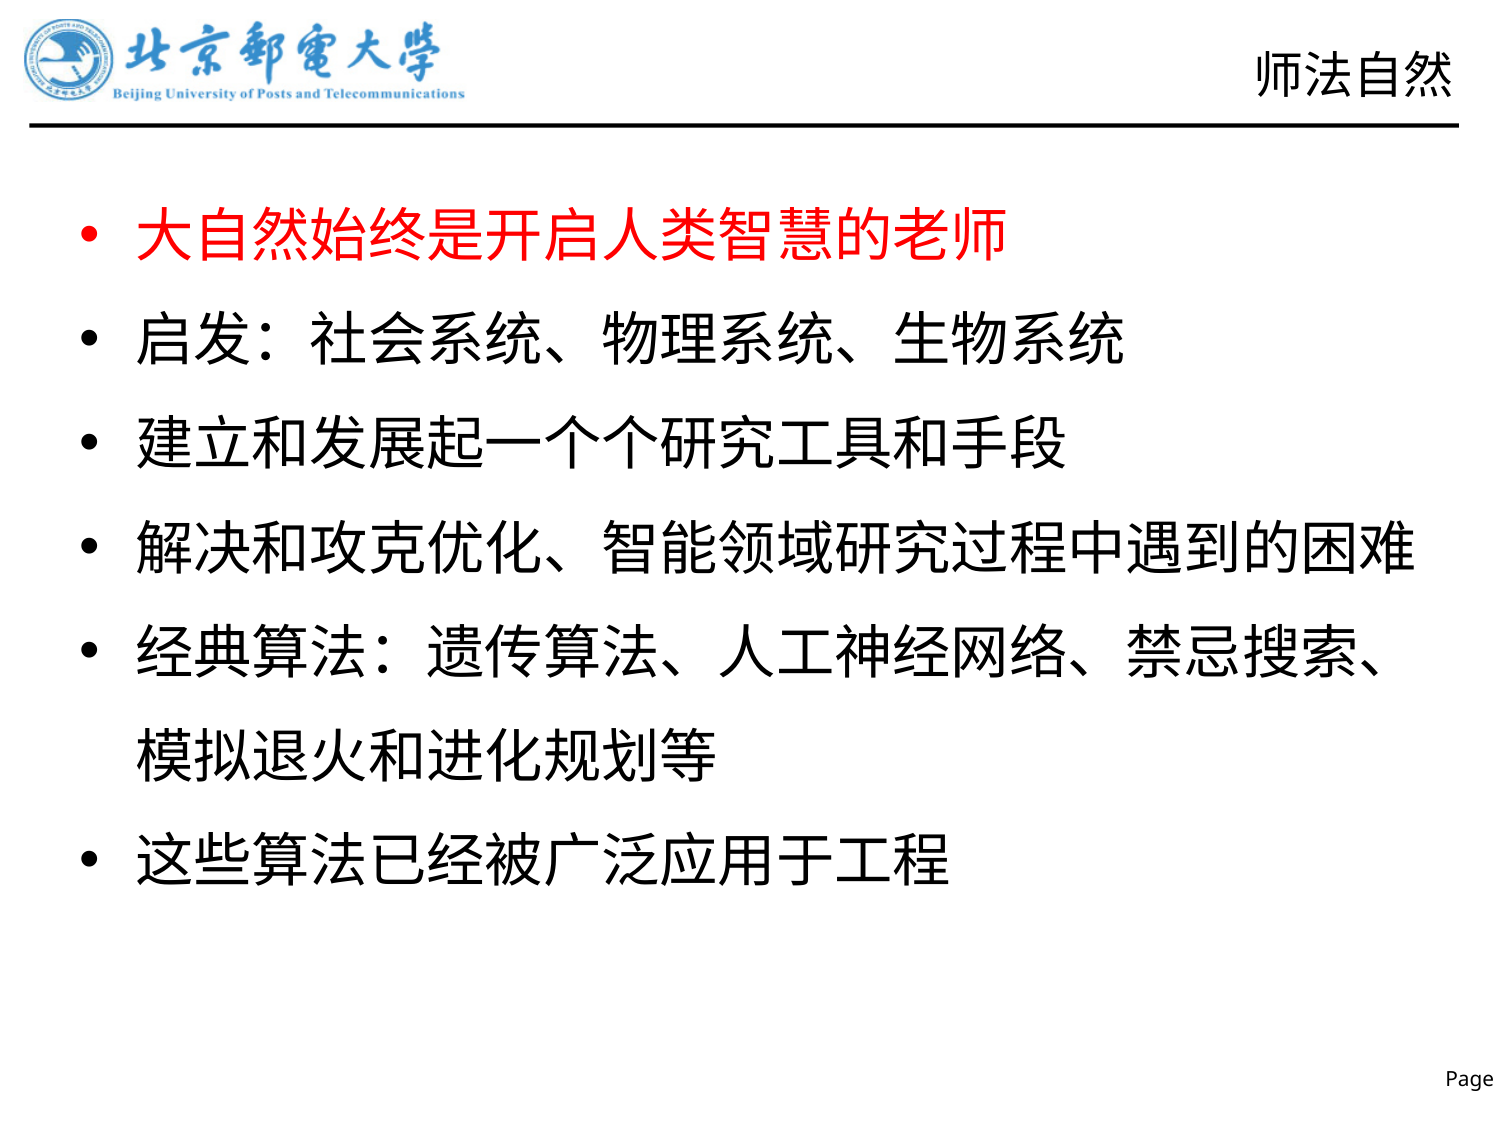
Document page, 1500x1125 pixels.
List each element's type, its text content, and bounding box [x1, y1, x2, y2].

text_box 大自然始终是开启人类智慧的老师 启发：社会系统、物理系统、生物系统 建立和发展起一个个研究工具和手段 解决和攻克优化、智能领域研究过程中遇到的困难 经典算法：遗传算法、人工神经网络、禁忌搜索、模拟退火和进化规划等 这些算法已经被广泛应用于工程 [64, 156, 1439, 901]
title 师法自然 [728, 16, 1469, 130]
picture [23, 19, 467, 102]
